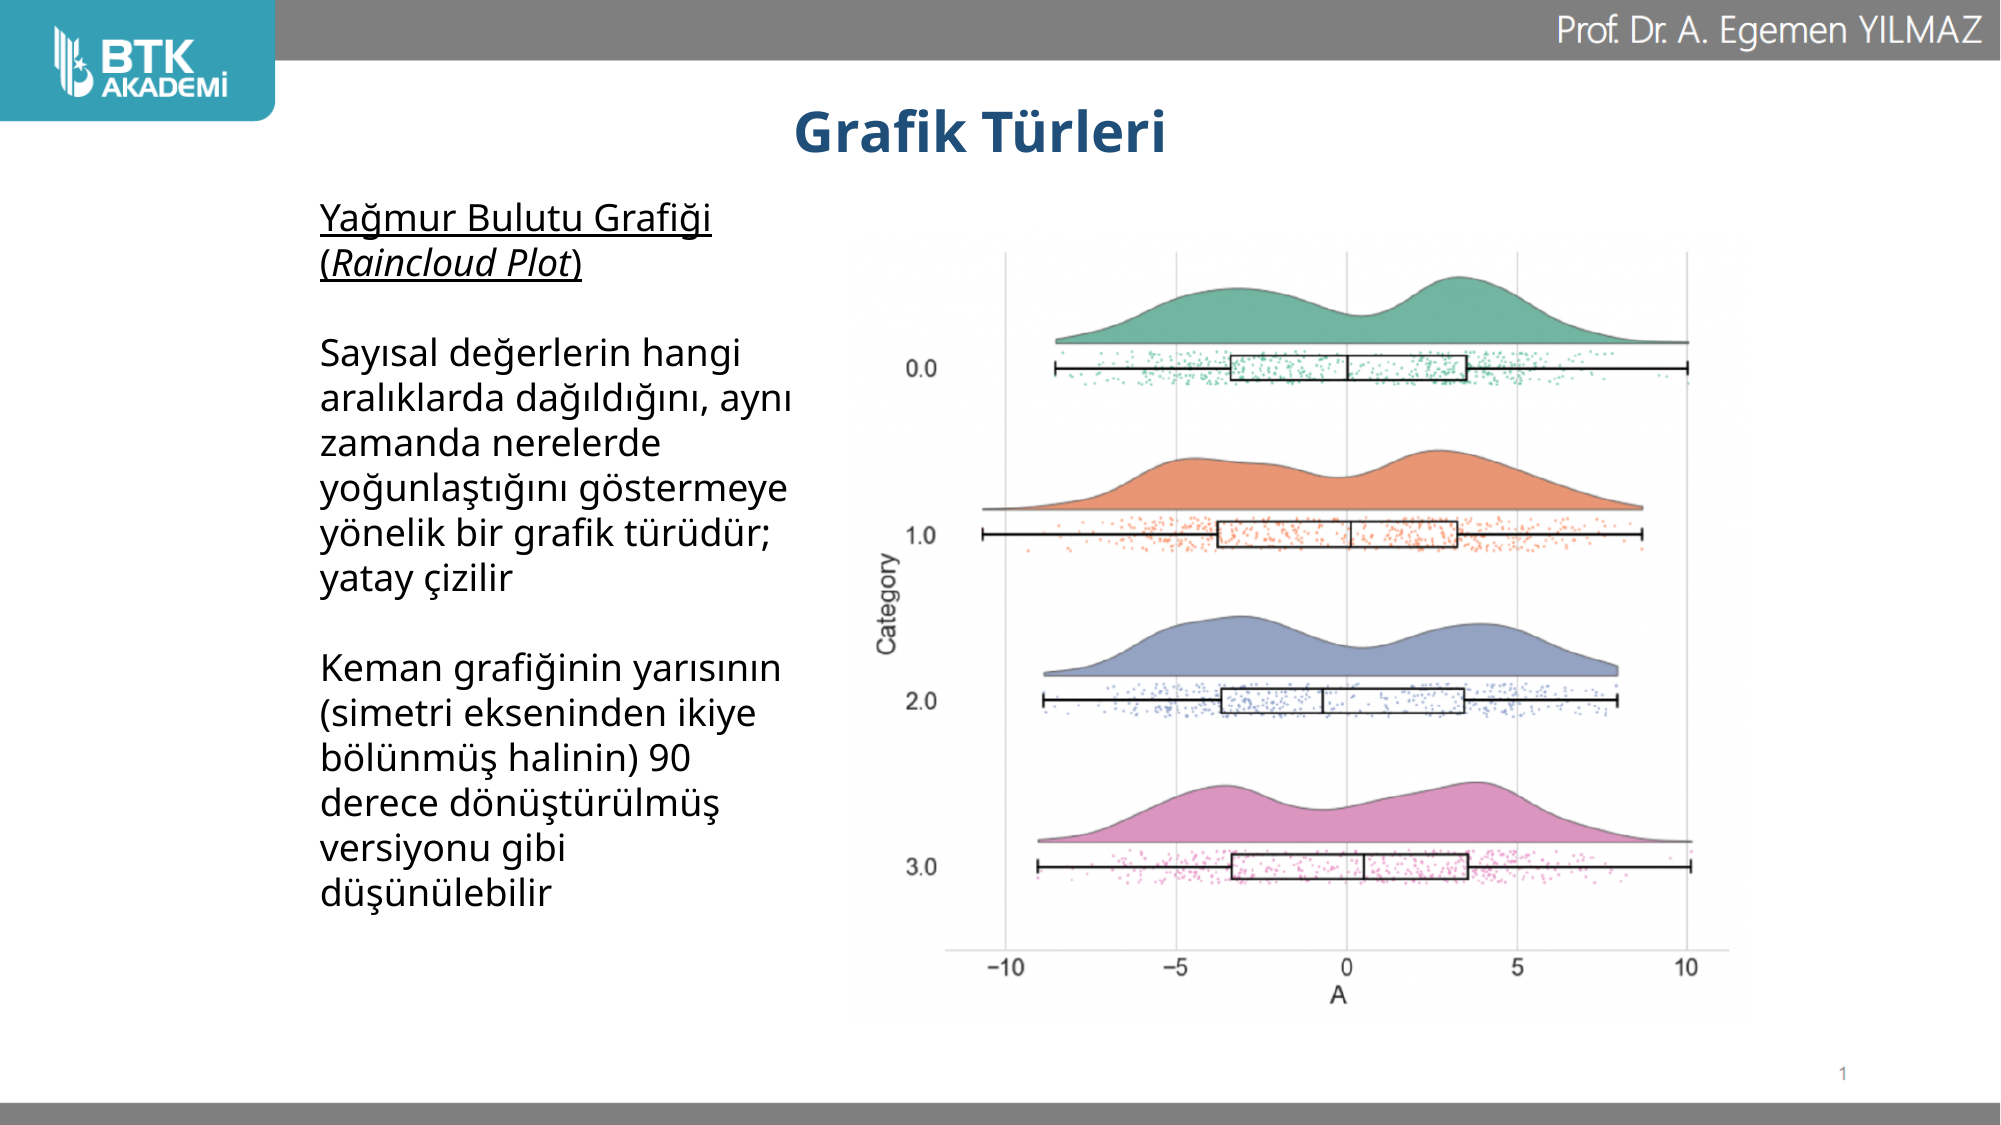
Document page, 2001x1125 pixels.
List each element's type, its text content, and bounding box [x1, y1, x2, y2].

text_box Yağmur Bulutu Grafiği (Raincloud Plot) Sayısal değerlerin hangi aralıklarda dağıldığını, aynı zamanda nerelerde yoğunlaştığını göstermeye yönelik bir grafik türüdür; yatay çizilir Keman grafiğinin yarısının (simetri ekseninden ikiye bölünmüş halinin) 90 derece dönüştürülmüş versiyonu gibi düşünülebilir [304, 186, 816, 472]
title Grafik Türleri [99, 0, 1863, 172]
picture [0, 0, 2001, 1125]
slide_number 78 [1325, 1042, 1863, 1103]
